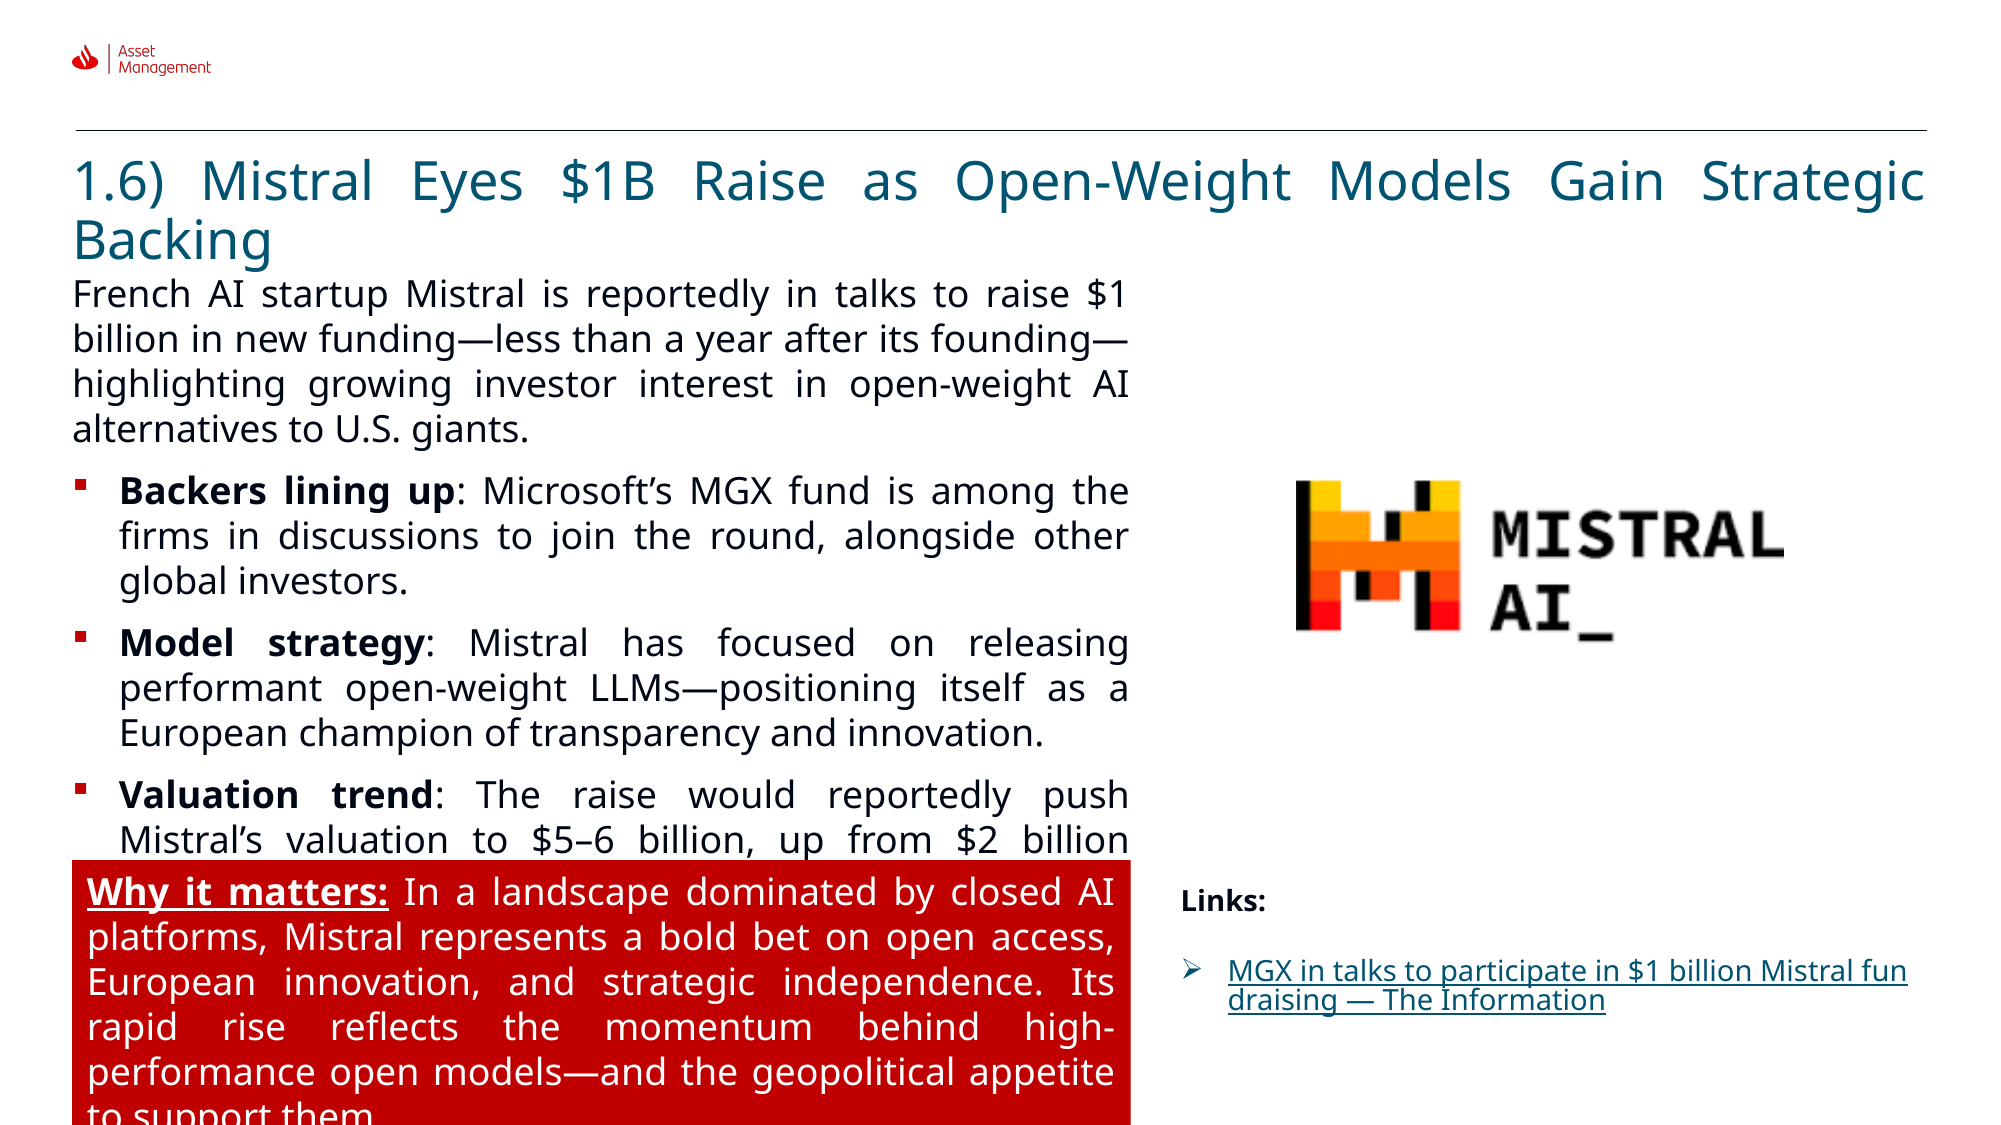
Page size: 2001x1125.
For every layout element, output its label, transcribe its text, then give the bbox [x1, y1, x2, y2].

picture [72, 44, 211, 76]
title 1.6) Mistral Eyes $1B Raise as Open-Weight Models Gain Strategic Backing [72, 154, 1928, 276]
picture [1296, 319, 1784, 806]
text_box French AI startup Mistral is reportedly in talks to raise $1 billion in new funding—less than a year after its founding—highlighting growing investor interest in open-weight AI alternatives to U.S. giants. Backers lining up: Microsoft’s MGX fund is among the firms in discussions to join the round, alongside other global investors. Model strategy: Mistral has focused on releasing performant open-weight LLMs—positioning itself as a European champion of transparency and innovation. Valuation trend: The raise would reportedly push Mistral’s valuation to $5–6 billion, up from $2 billion earlier this year. [72, 270, 1131, 860]
text_box Why it matters: In a landscape dominated by closed AI platforms, Mistral represents a bold bet on open access, European innovation, and strategic independence. Its rapid rise reflects the momentum behind high-performance open models—and the geopolitical appetite to support them. [72, 860, 1131, 1125]
text_box Links: MGX in talks to participate in $1 billion Mistral fundraising — The Information [1165, 875, 1928, 1035]
